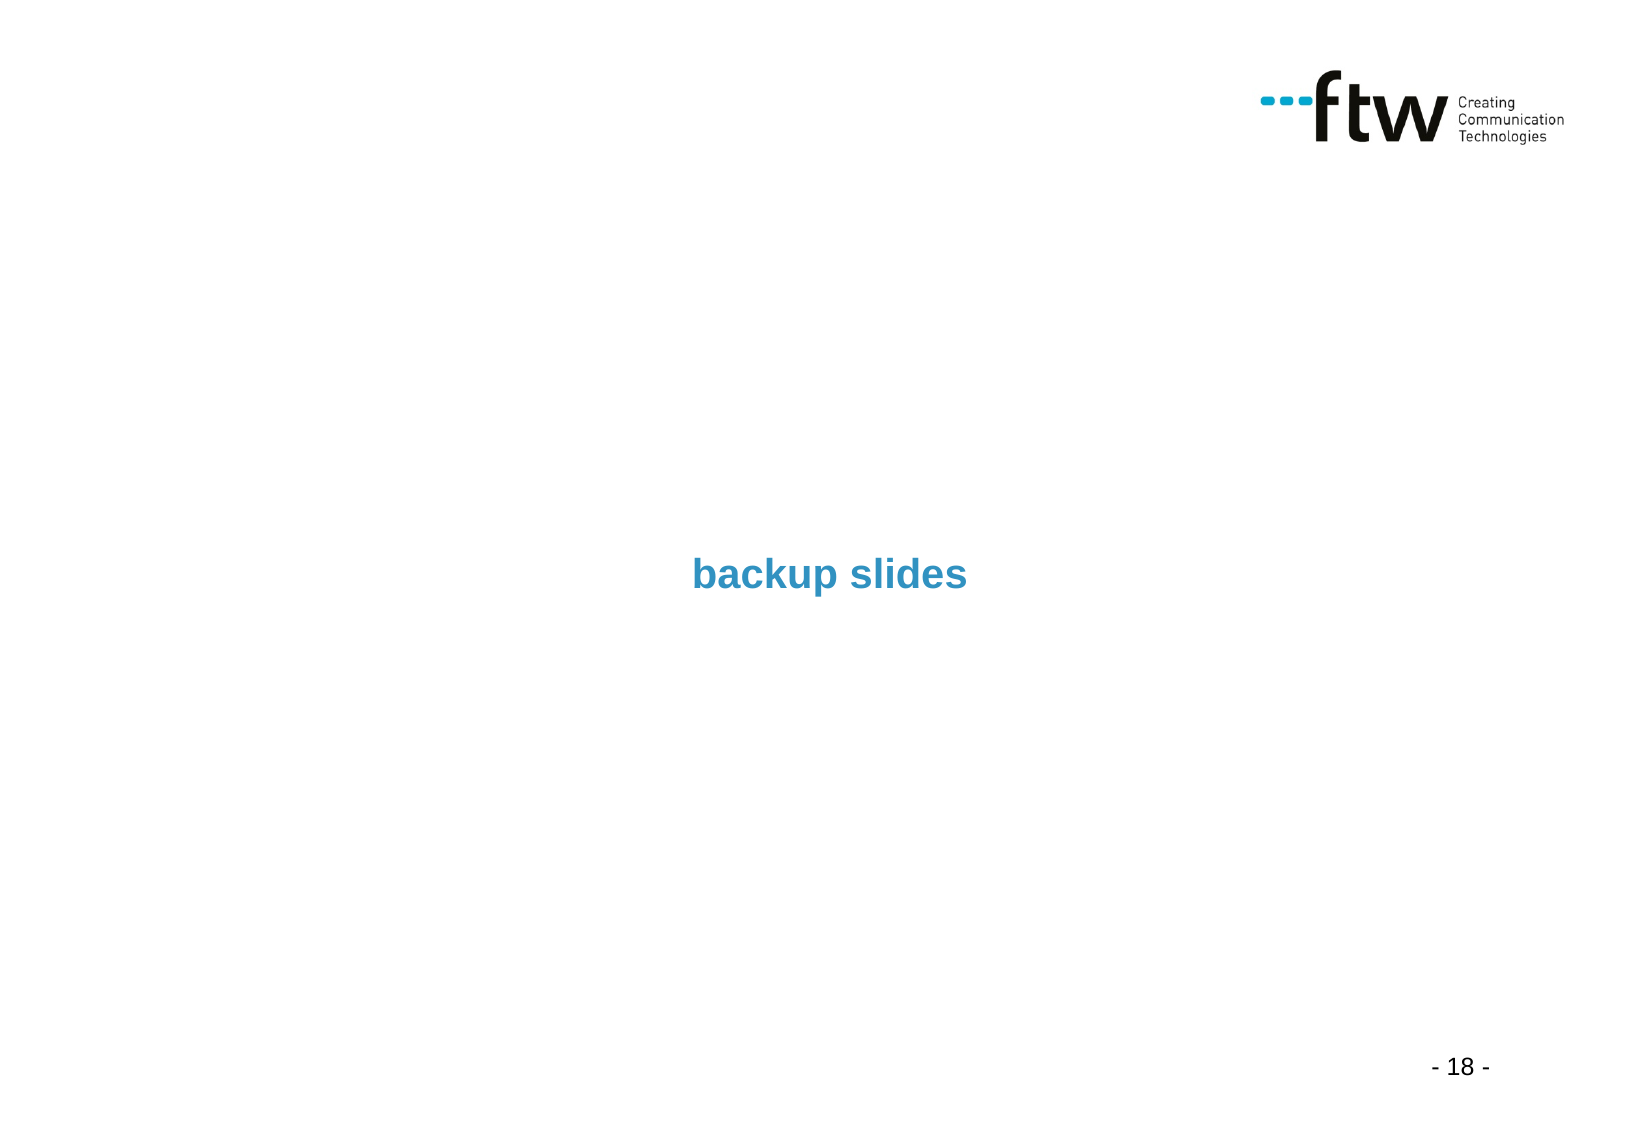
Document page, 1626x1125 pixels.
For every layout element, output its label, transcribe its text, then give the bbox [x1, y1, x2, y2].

list backup slides [138, 538, 1521, 776]
picture [1252, 66, 1569, 147]
slide_number - 18 - [1284, 1042, 1625, 1106]
